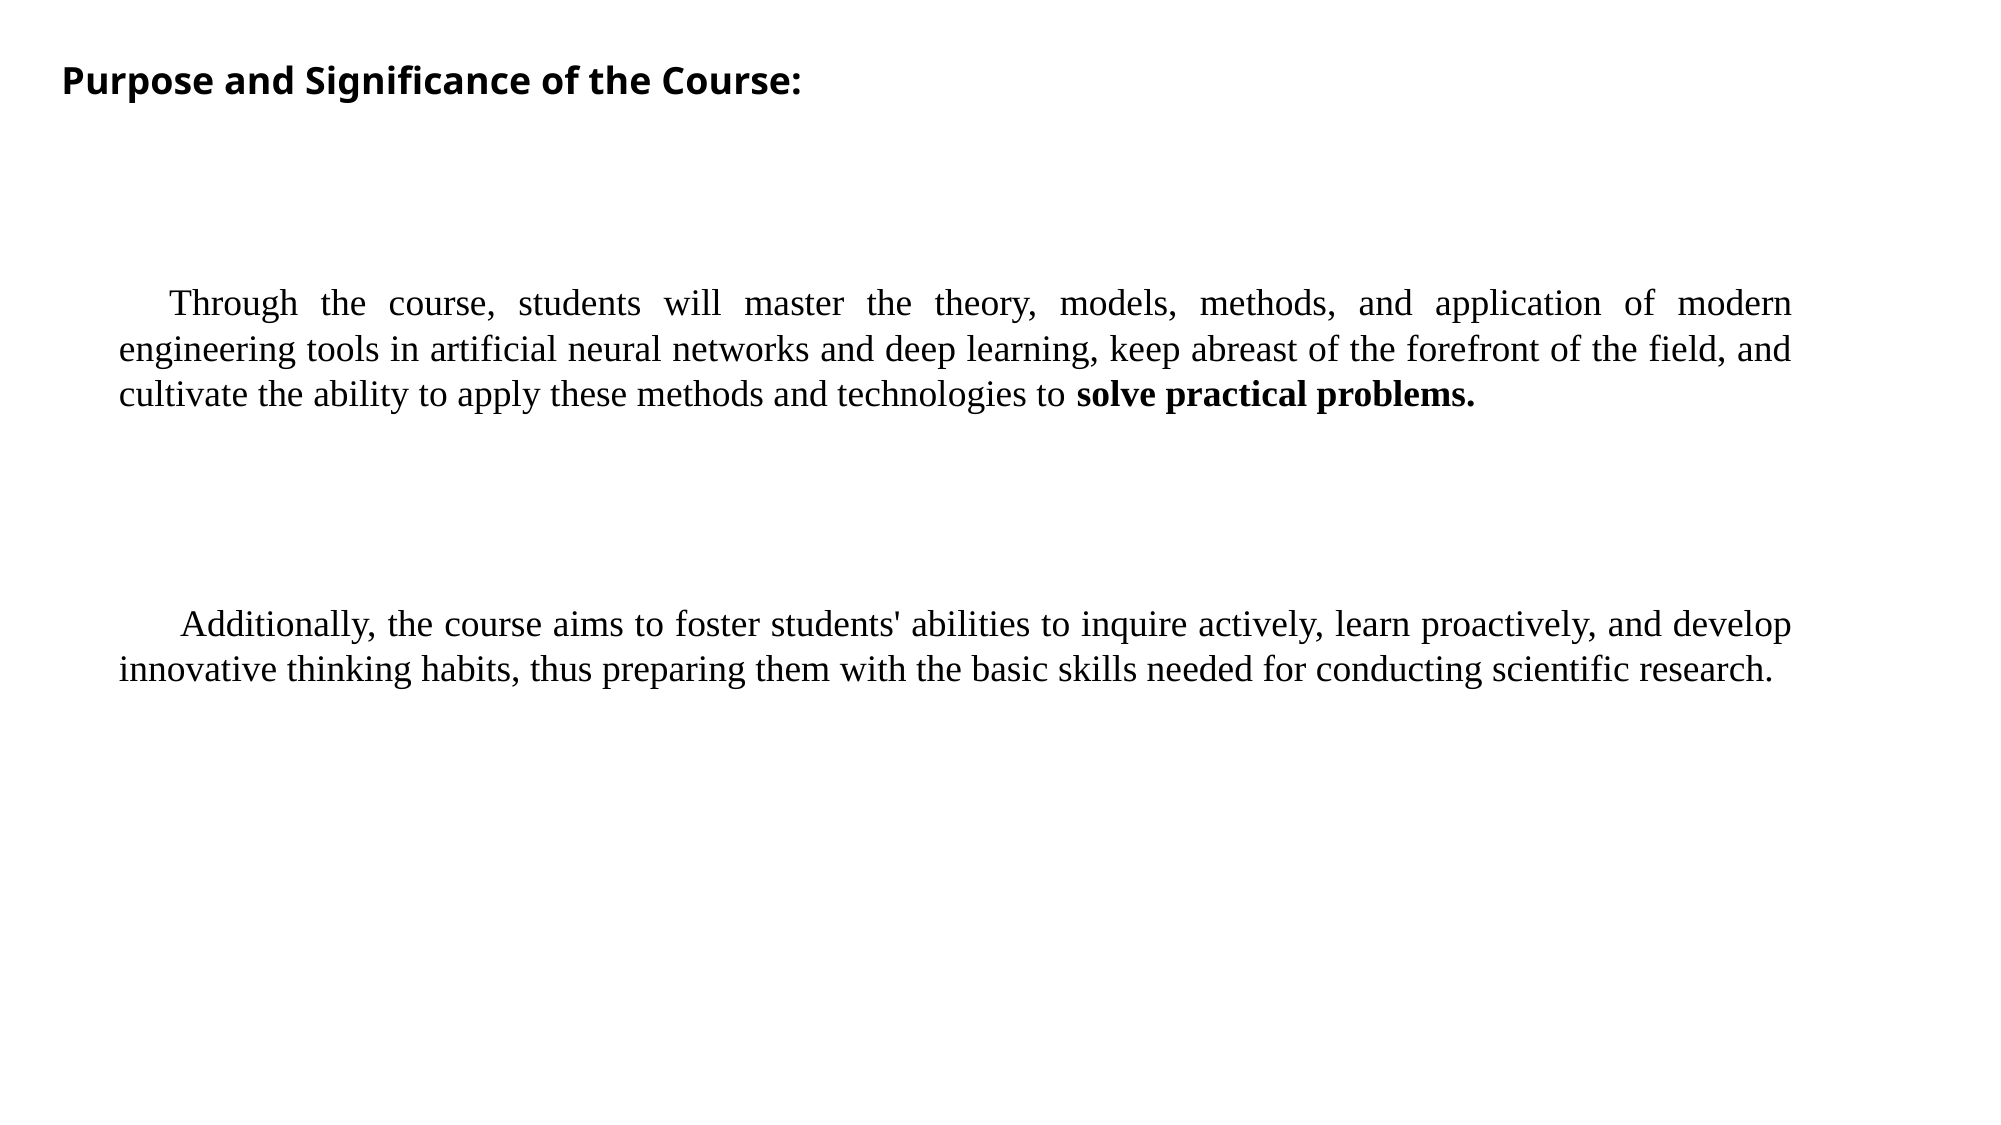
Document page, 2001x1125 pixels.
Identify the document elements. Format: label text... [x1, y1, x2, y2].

text_box Purpose and Significance of the Course: [46, 49, 1048, 109]
text_box Through the course, students will master the theory, models, methods, and application of modern engineering tools in artificial neural networks and deep learning, keep abreast of the forefront of the field, and cultivate the ability to apply these methods and technologies to solve practical problems. Additionally, the course aims to foster students' abilities to inquire actively, learn proactively, and develop innovative thinking habits, thus preparing them with the basic skills needed for conducting scientific research. [104, 177, 1810, 697]
